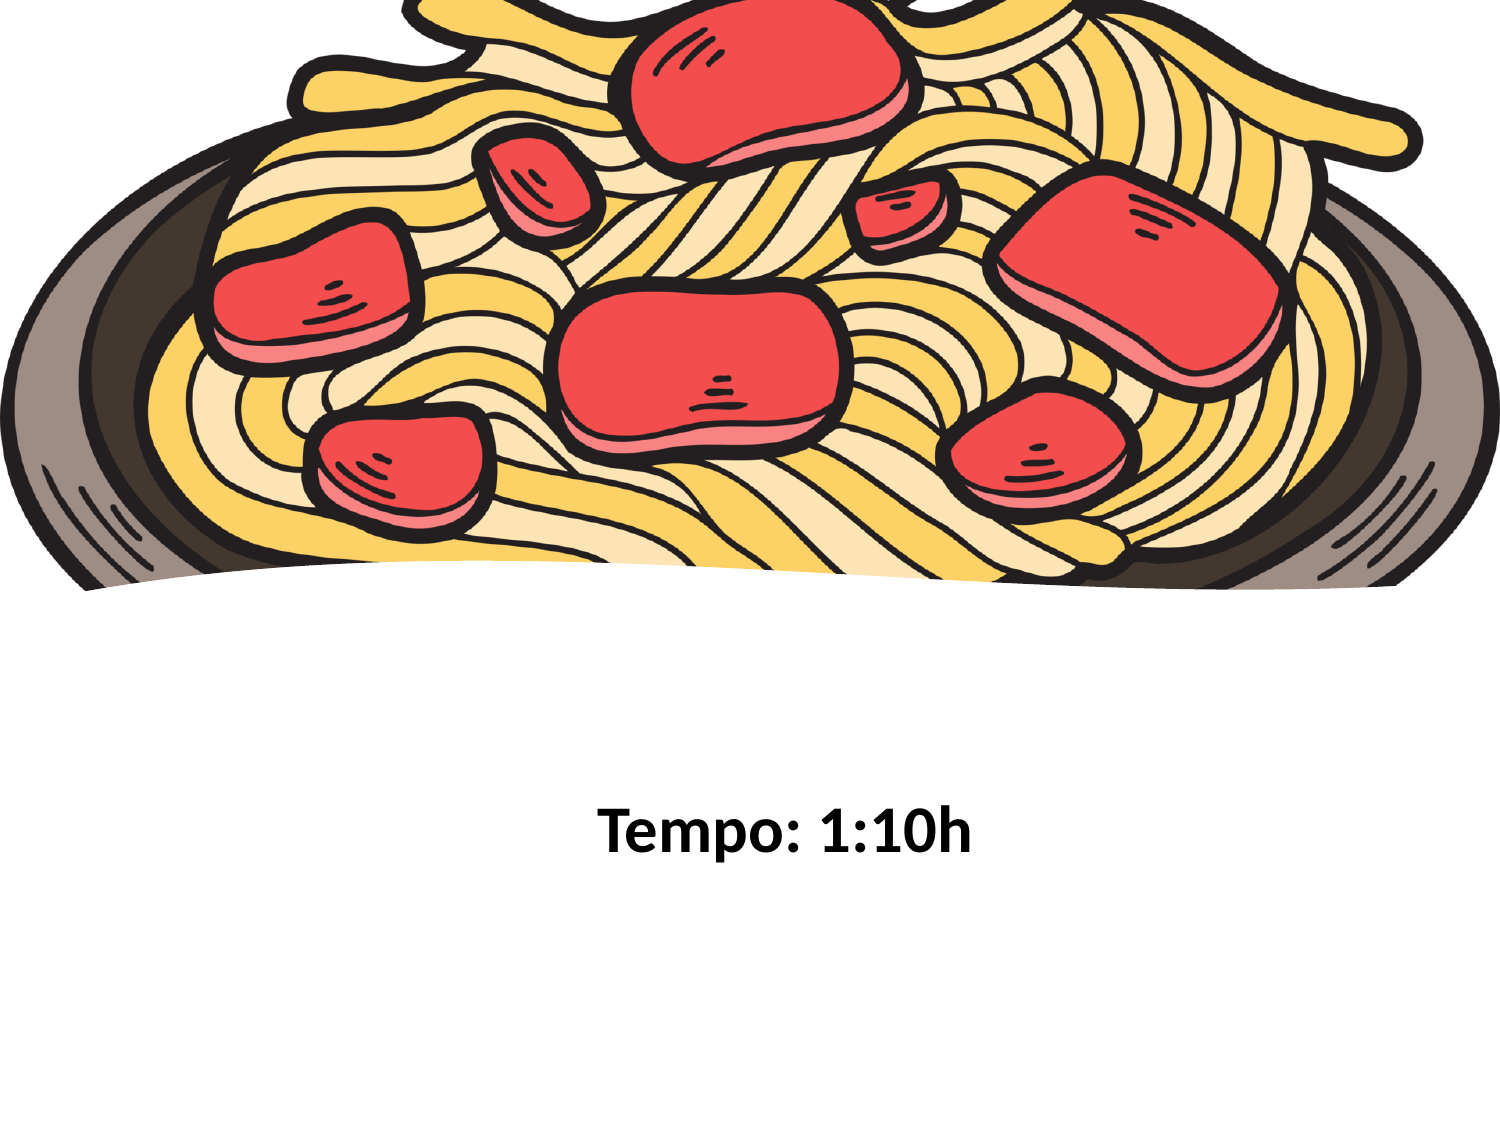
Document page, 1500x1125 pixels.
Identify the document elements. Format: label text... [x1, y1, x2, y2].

picture [0, 0, 1500, 609]
list Tempo: 1:10h [324, 624, 1246, 1028]
